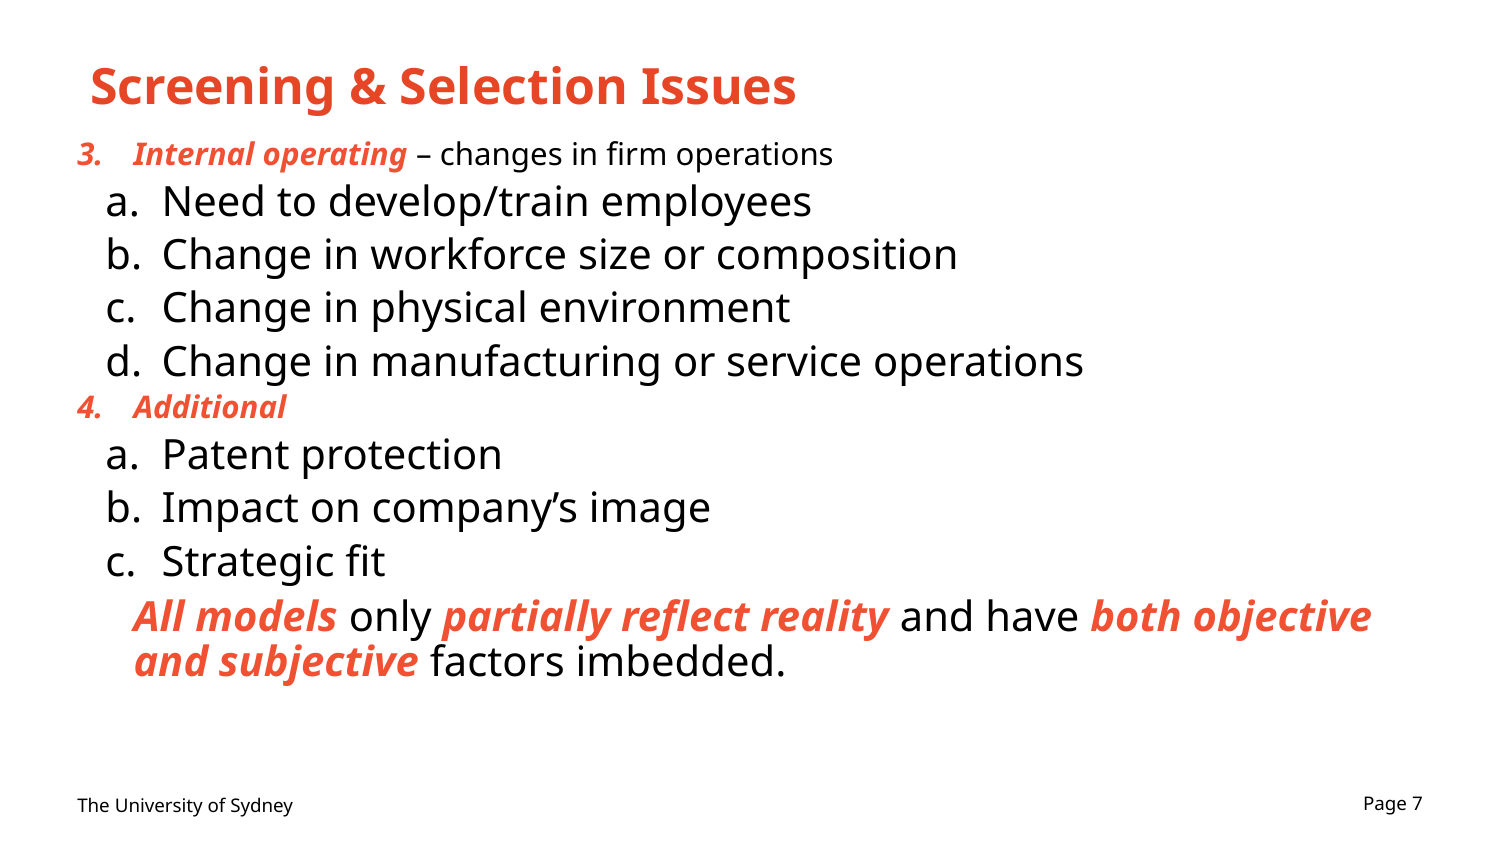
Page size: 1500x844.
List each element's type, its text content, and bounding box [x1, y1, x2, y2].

title Screening & Selection Issues [75, 14, 1425, 130]
list Internal operating – changes in firm operations Need to develop/train employees Change in workforce size or composition Change in physical environment Change in manufacturing or service operations Additional Patent protection Impact on company’s image Strategic fit All models only partially reflect reality and have both objective and subjective factors imbedded. [62, 130, 1425, 754]
